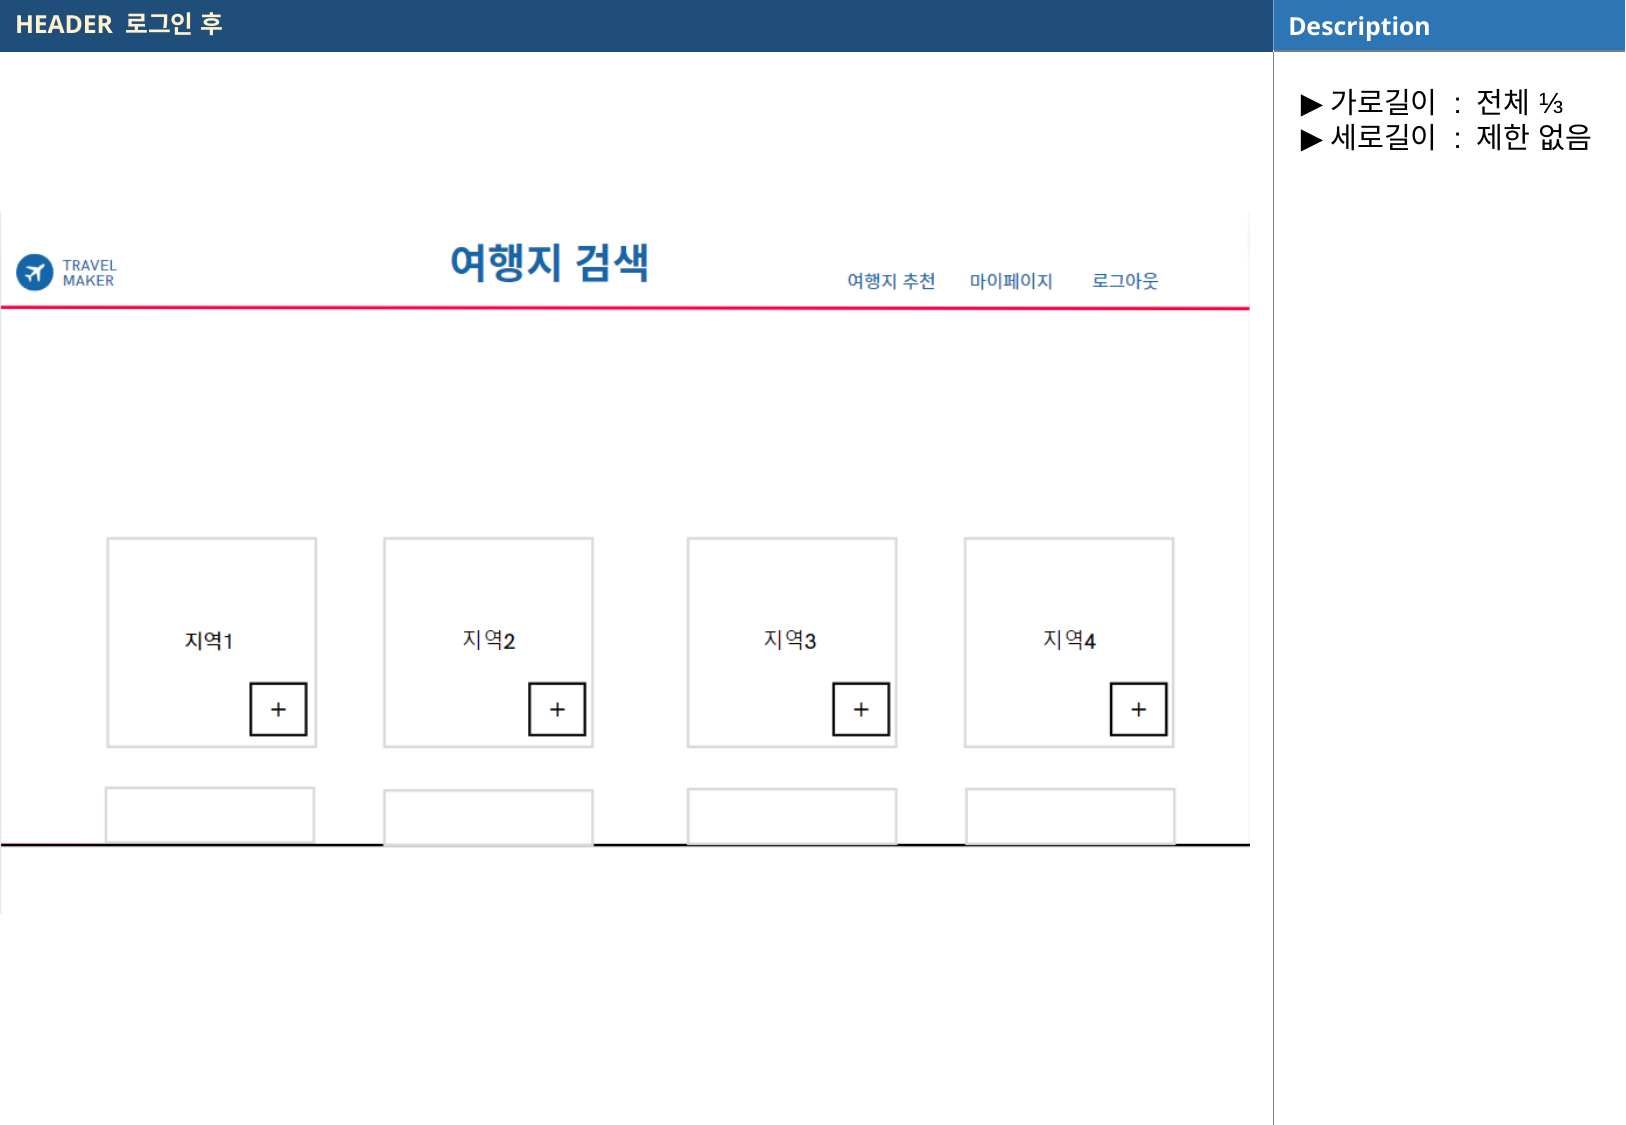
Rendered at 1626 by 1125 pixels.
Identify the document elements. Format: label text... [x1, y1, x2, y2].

text_box ▶가로길이 : 전체 ⅓ ▶세로길이 : 제한 없음 [1285, 69, 1625, 170]
list HEADER 로그인 후 [0, 0, 1238, 52]
picture [0, 211, 1250, 914]
